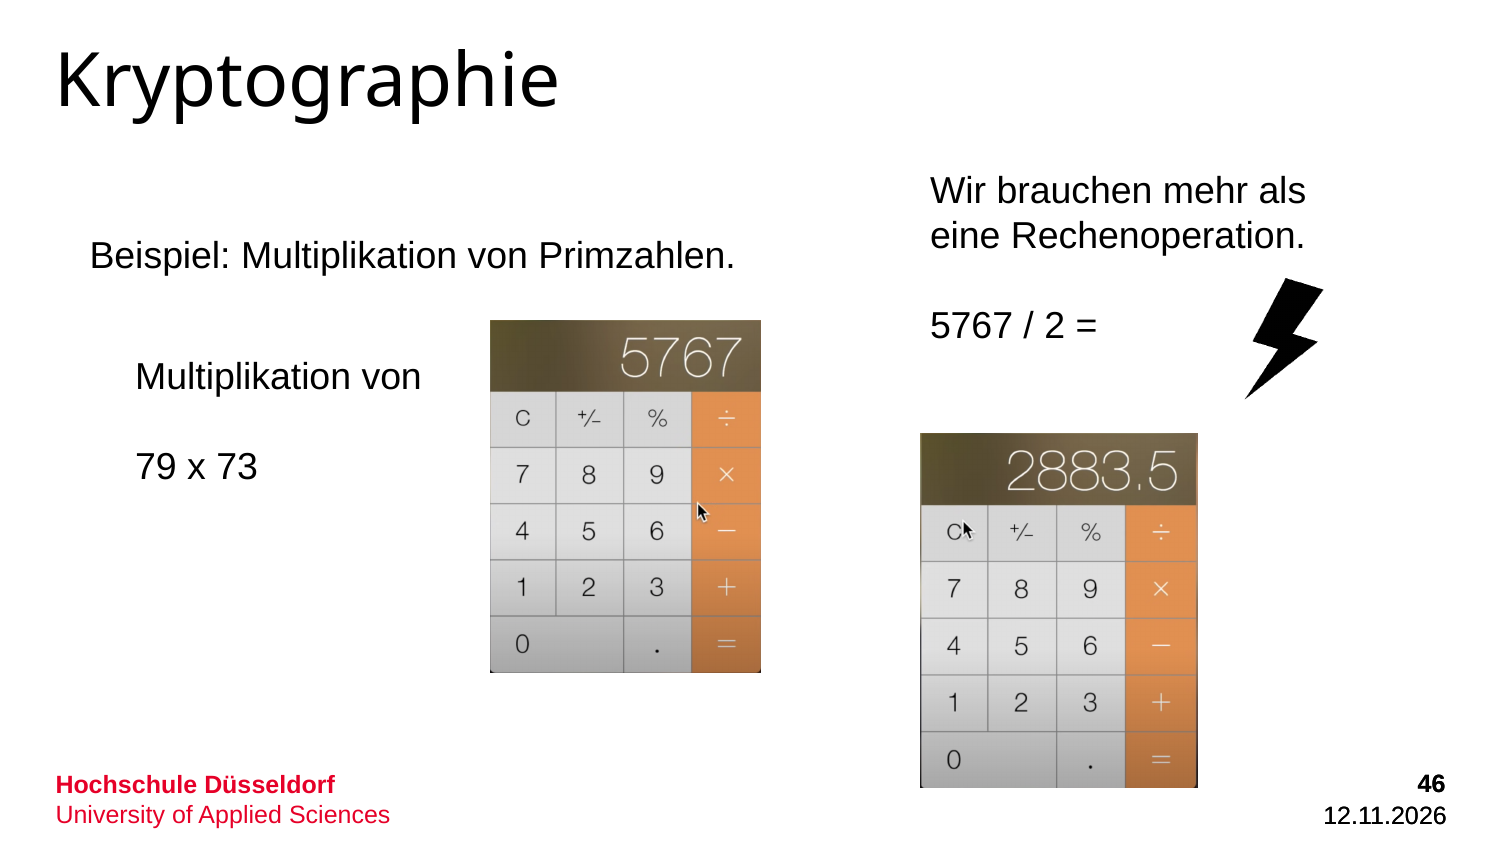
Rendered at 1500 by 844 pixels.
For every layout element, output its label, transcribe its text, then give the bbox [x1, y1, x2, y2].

picture [1191, 251, 1378, 438]
picture [490, 320, 762, 674]
text_box Multiplikation von 79 x 73 [120, 344, 485, 495]
text_box Beispiel: Multiplikation von Primzahlen. [74, 223, 1198, 374]
text_box 46 [1283, 759, 1461, 815]
text_box 15.12.2022 [1305, 785, 1463, 844]
picture [920, 433, 1198, 789]
text_box Wir brauchen mehr als eine Rechenoperation. 5767 / 2 = [915, 158, 1362, 354]
title Kryptographie [39, 24, 1461, 160]
